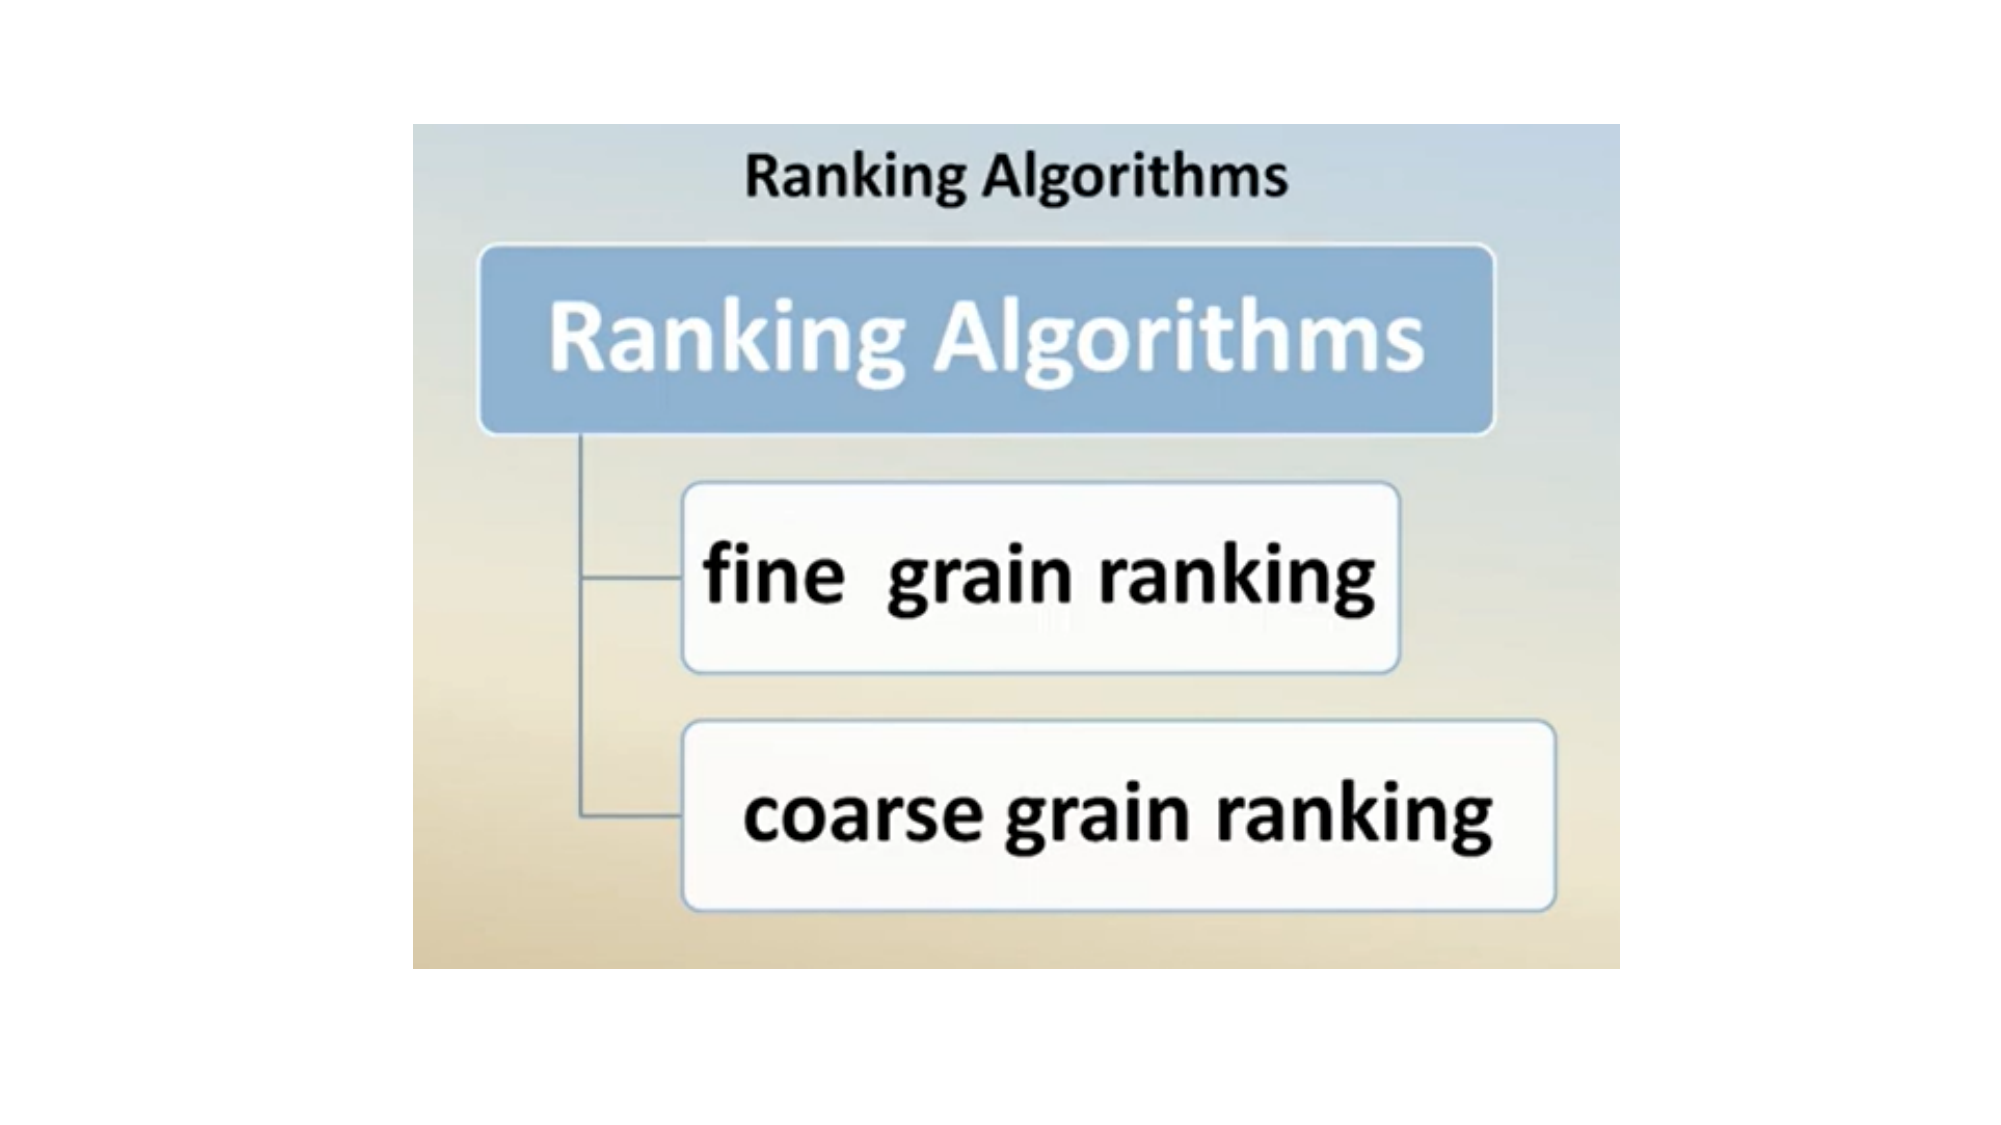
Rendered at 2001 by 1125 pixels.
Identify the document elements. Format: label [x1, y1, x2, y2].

picture [413, 123, 1620, 969]
